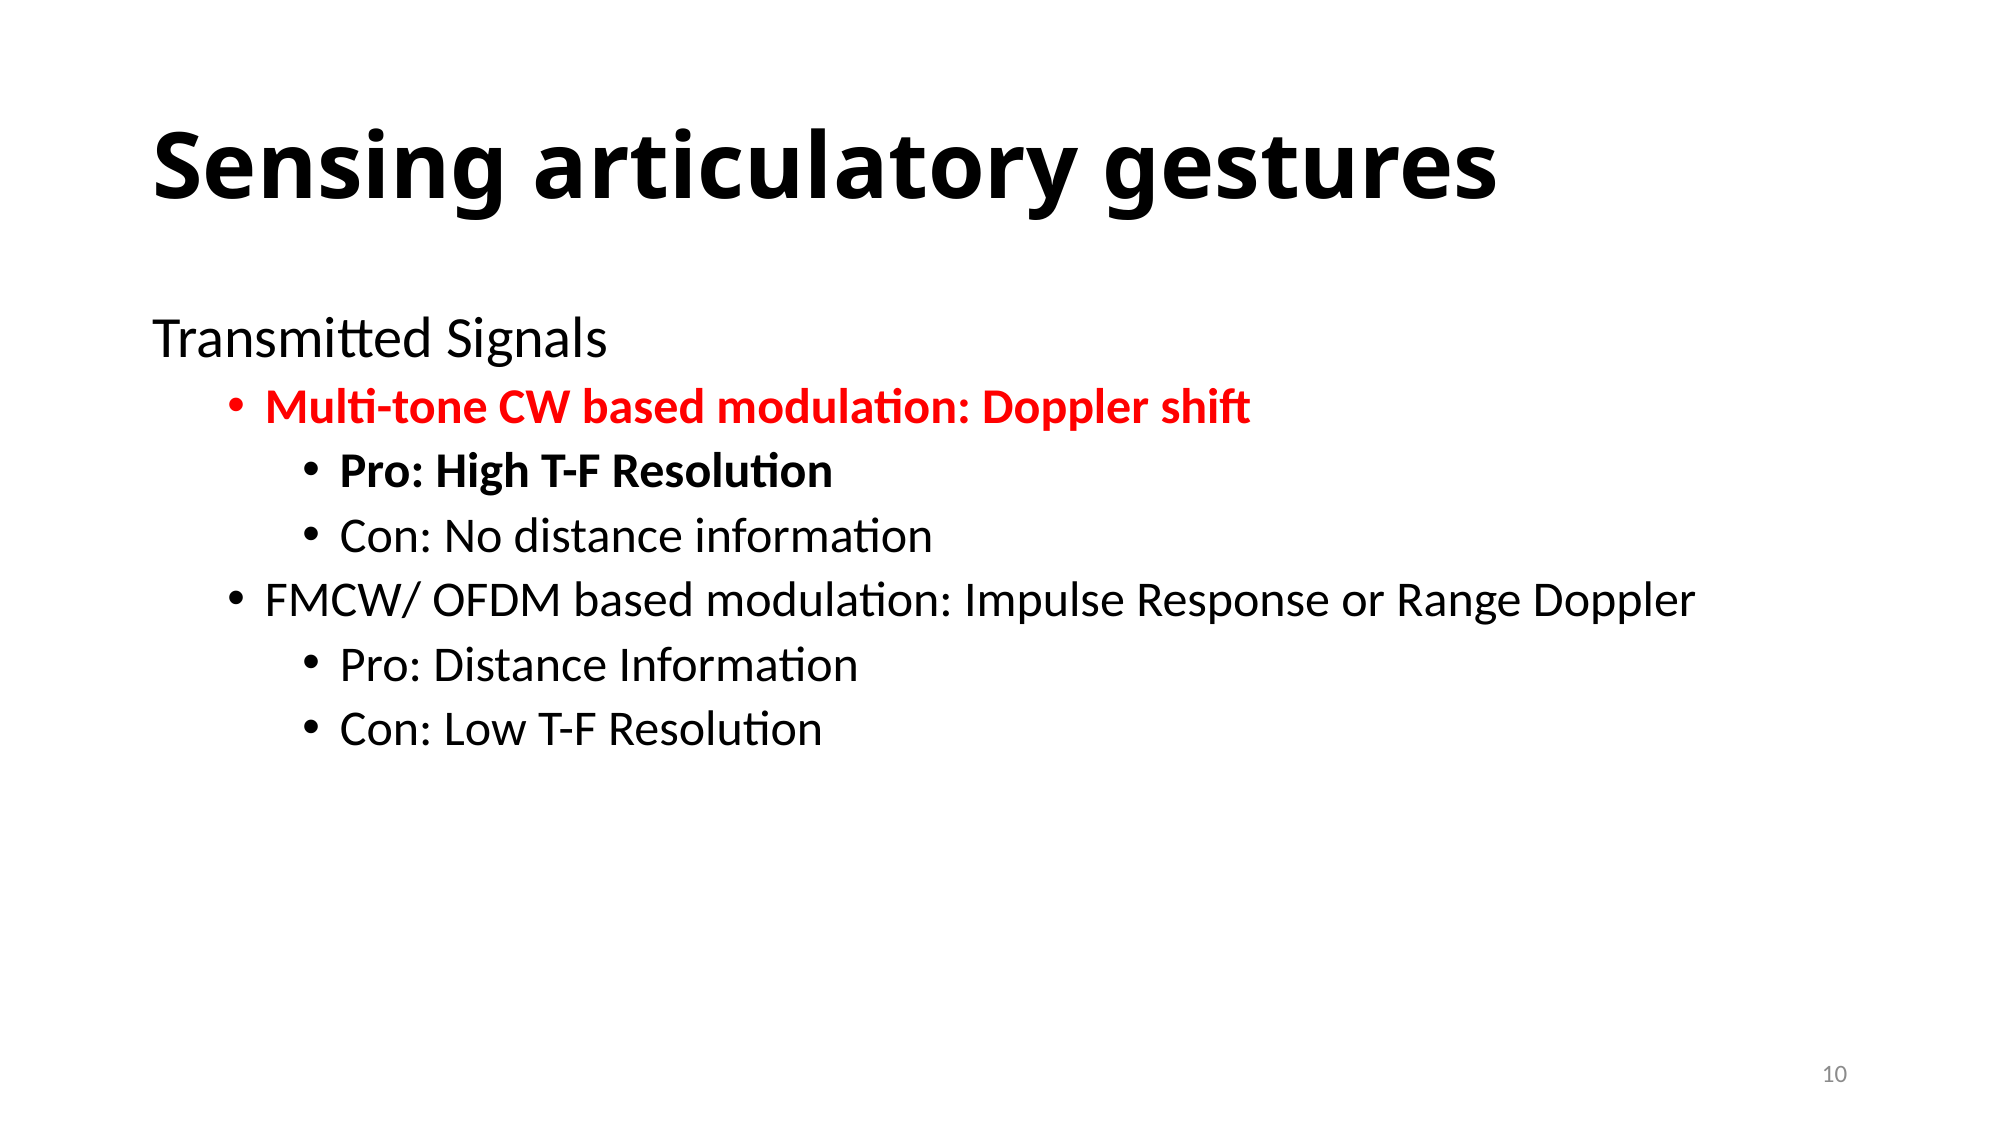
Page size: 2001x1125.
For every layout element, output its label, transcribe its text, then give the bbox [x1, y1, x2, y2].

title Sensing articulatory gestures [137, 59, 1863, 278]
slide_number 10 [1412, 1042, 1863, 1103]
list Transmitted Signals Multi-tone CW based modulation: Doppler shift Pro: High T-F Resolution Con: No distance information FMCW/ OFDM based modulation: Impulse Response or Range Doppler Pro: Distance Information Con: Low T-F Resolution [137, 299, 1863, 1014]
